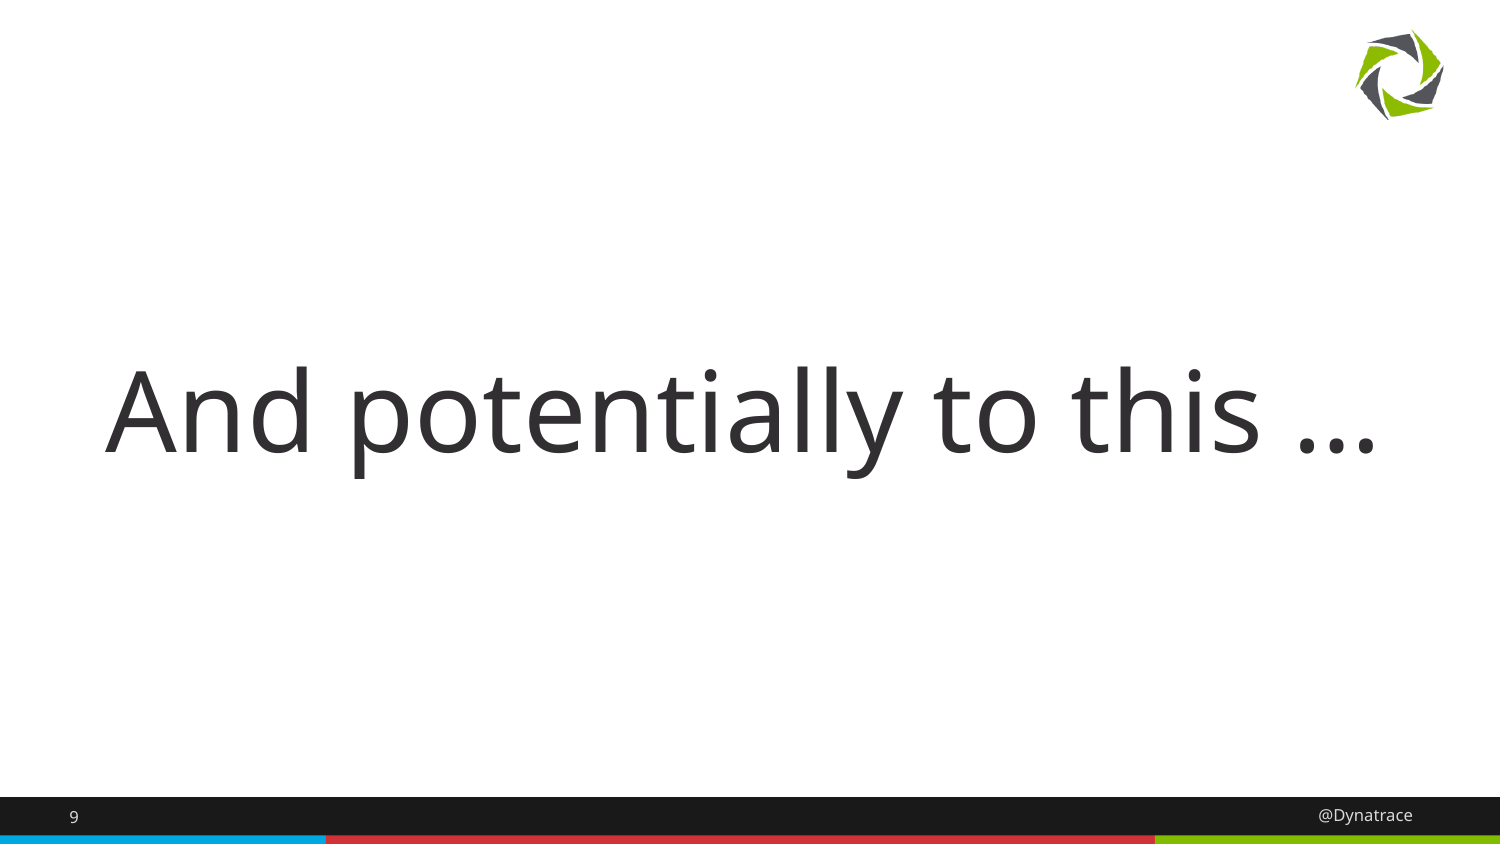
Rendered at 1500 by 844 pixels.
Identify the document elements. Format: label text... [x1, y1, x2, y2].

text_box And potentially to this … [64, 333, 1424, 511]
